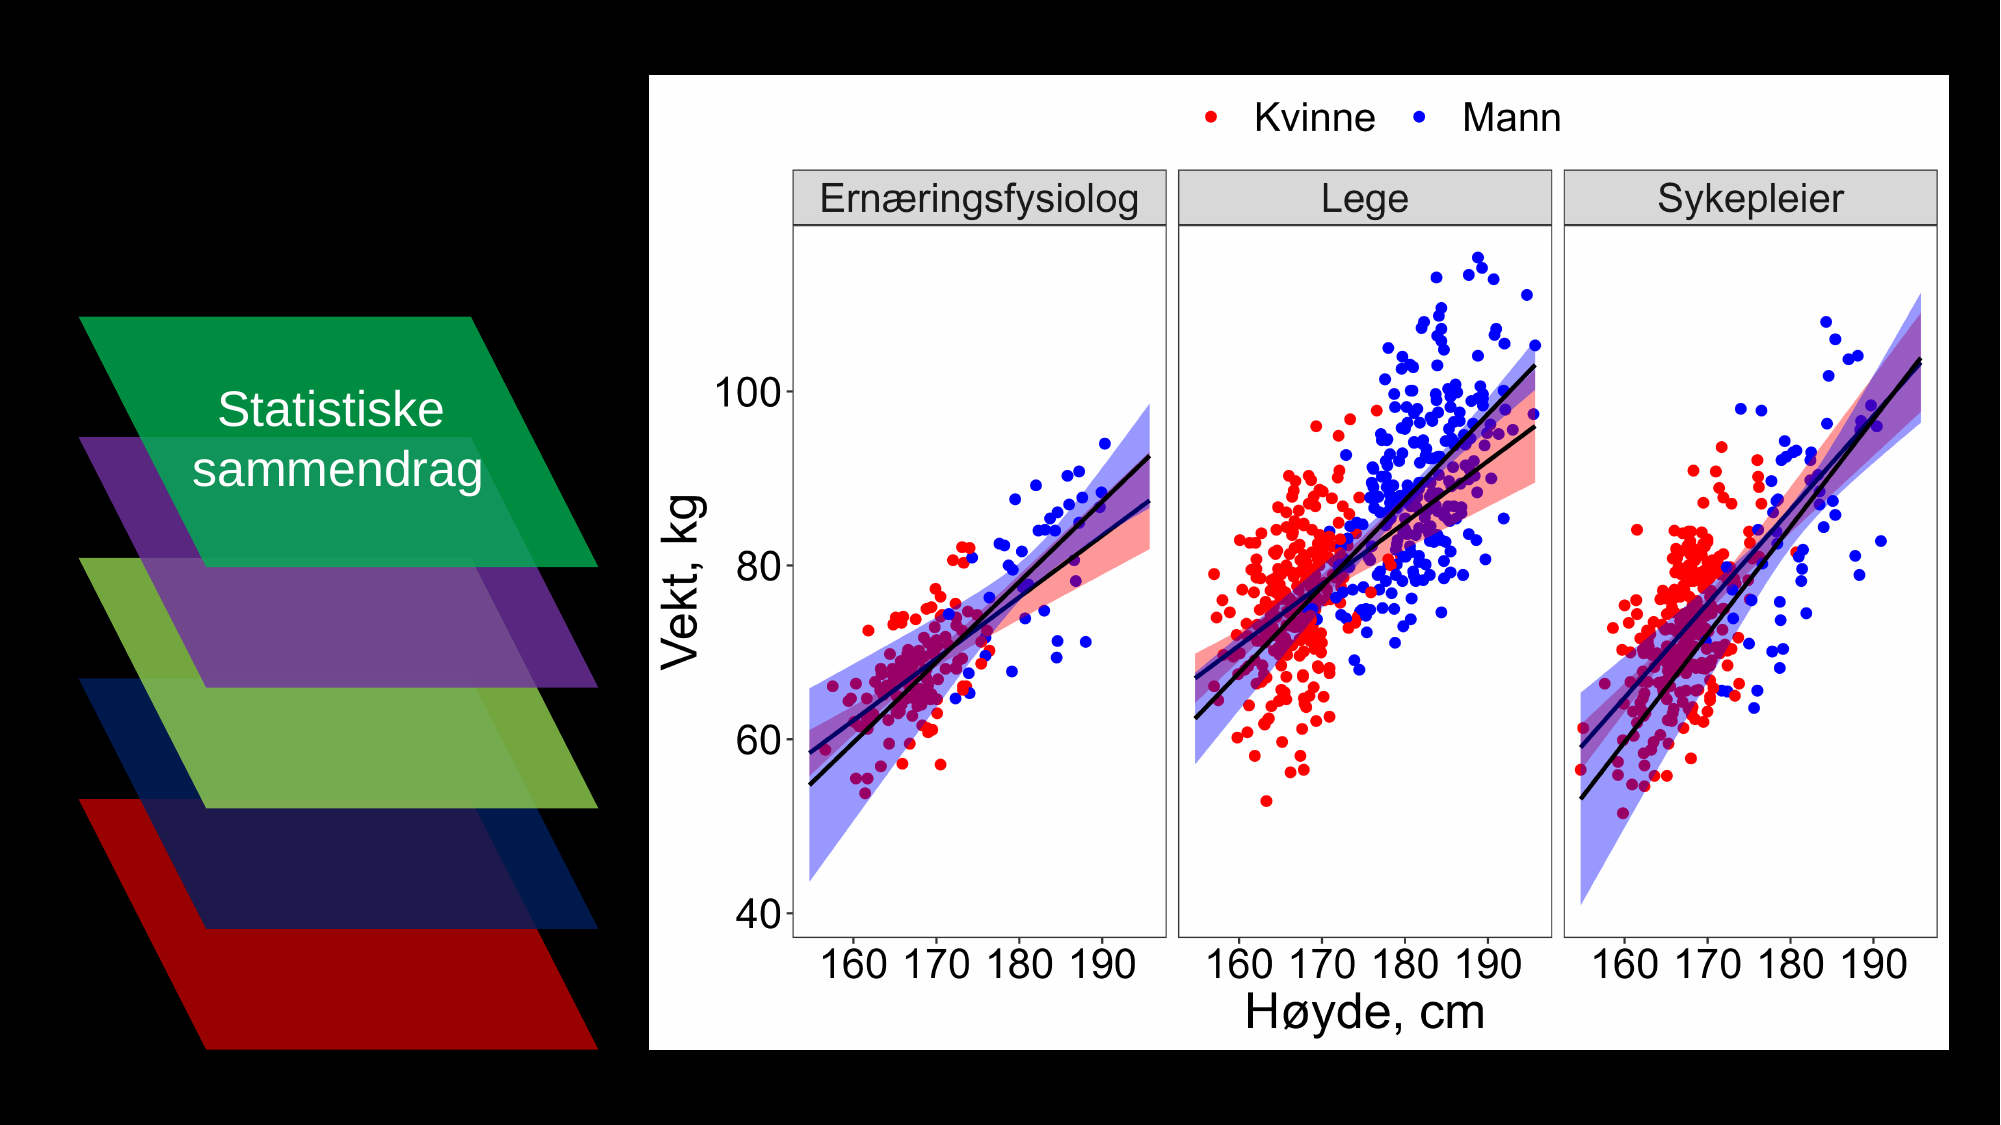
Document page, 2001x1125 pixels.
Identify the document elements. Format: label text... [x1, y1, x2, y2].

text_box [76, 677, 601, 931]
text_box [76, 315, 499, 481]
text_box [76, 556, 601, 810]
text_box Statistiske sammendrag [161, 369, 515, 504]
picture [649, 75, 1949, 1050]
text_box [76, 436, 601, 689]
text_box [172, 401, 601, 569]
text_box [76, 798, 601, 1051]
